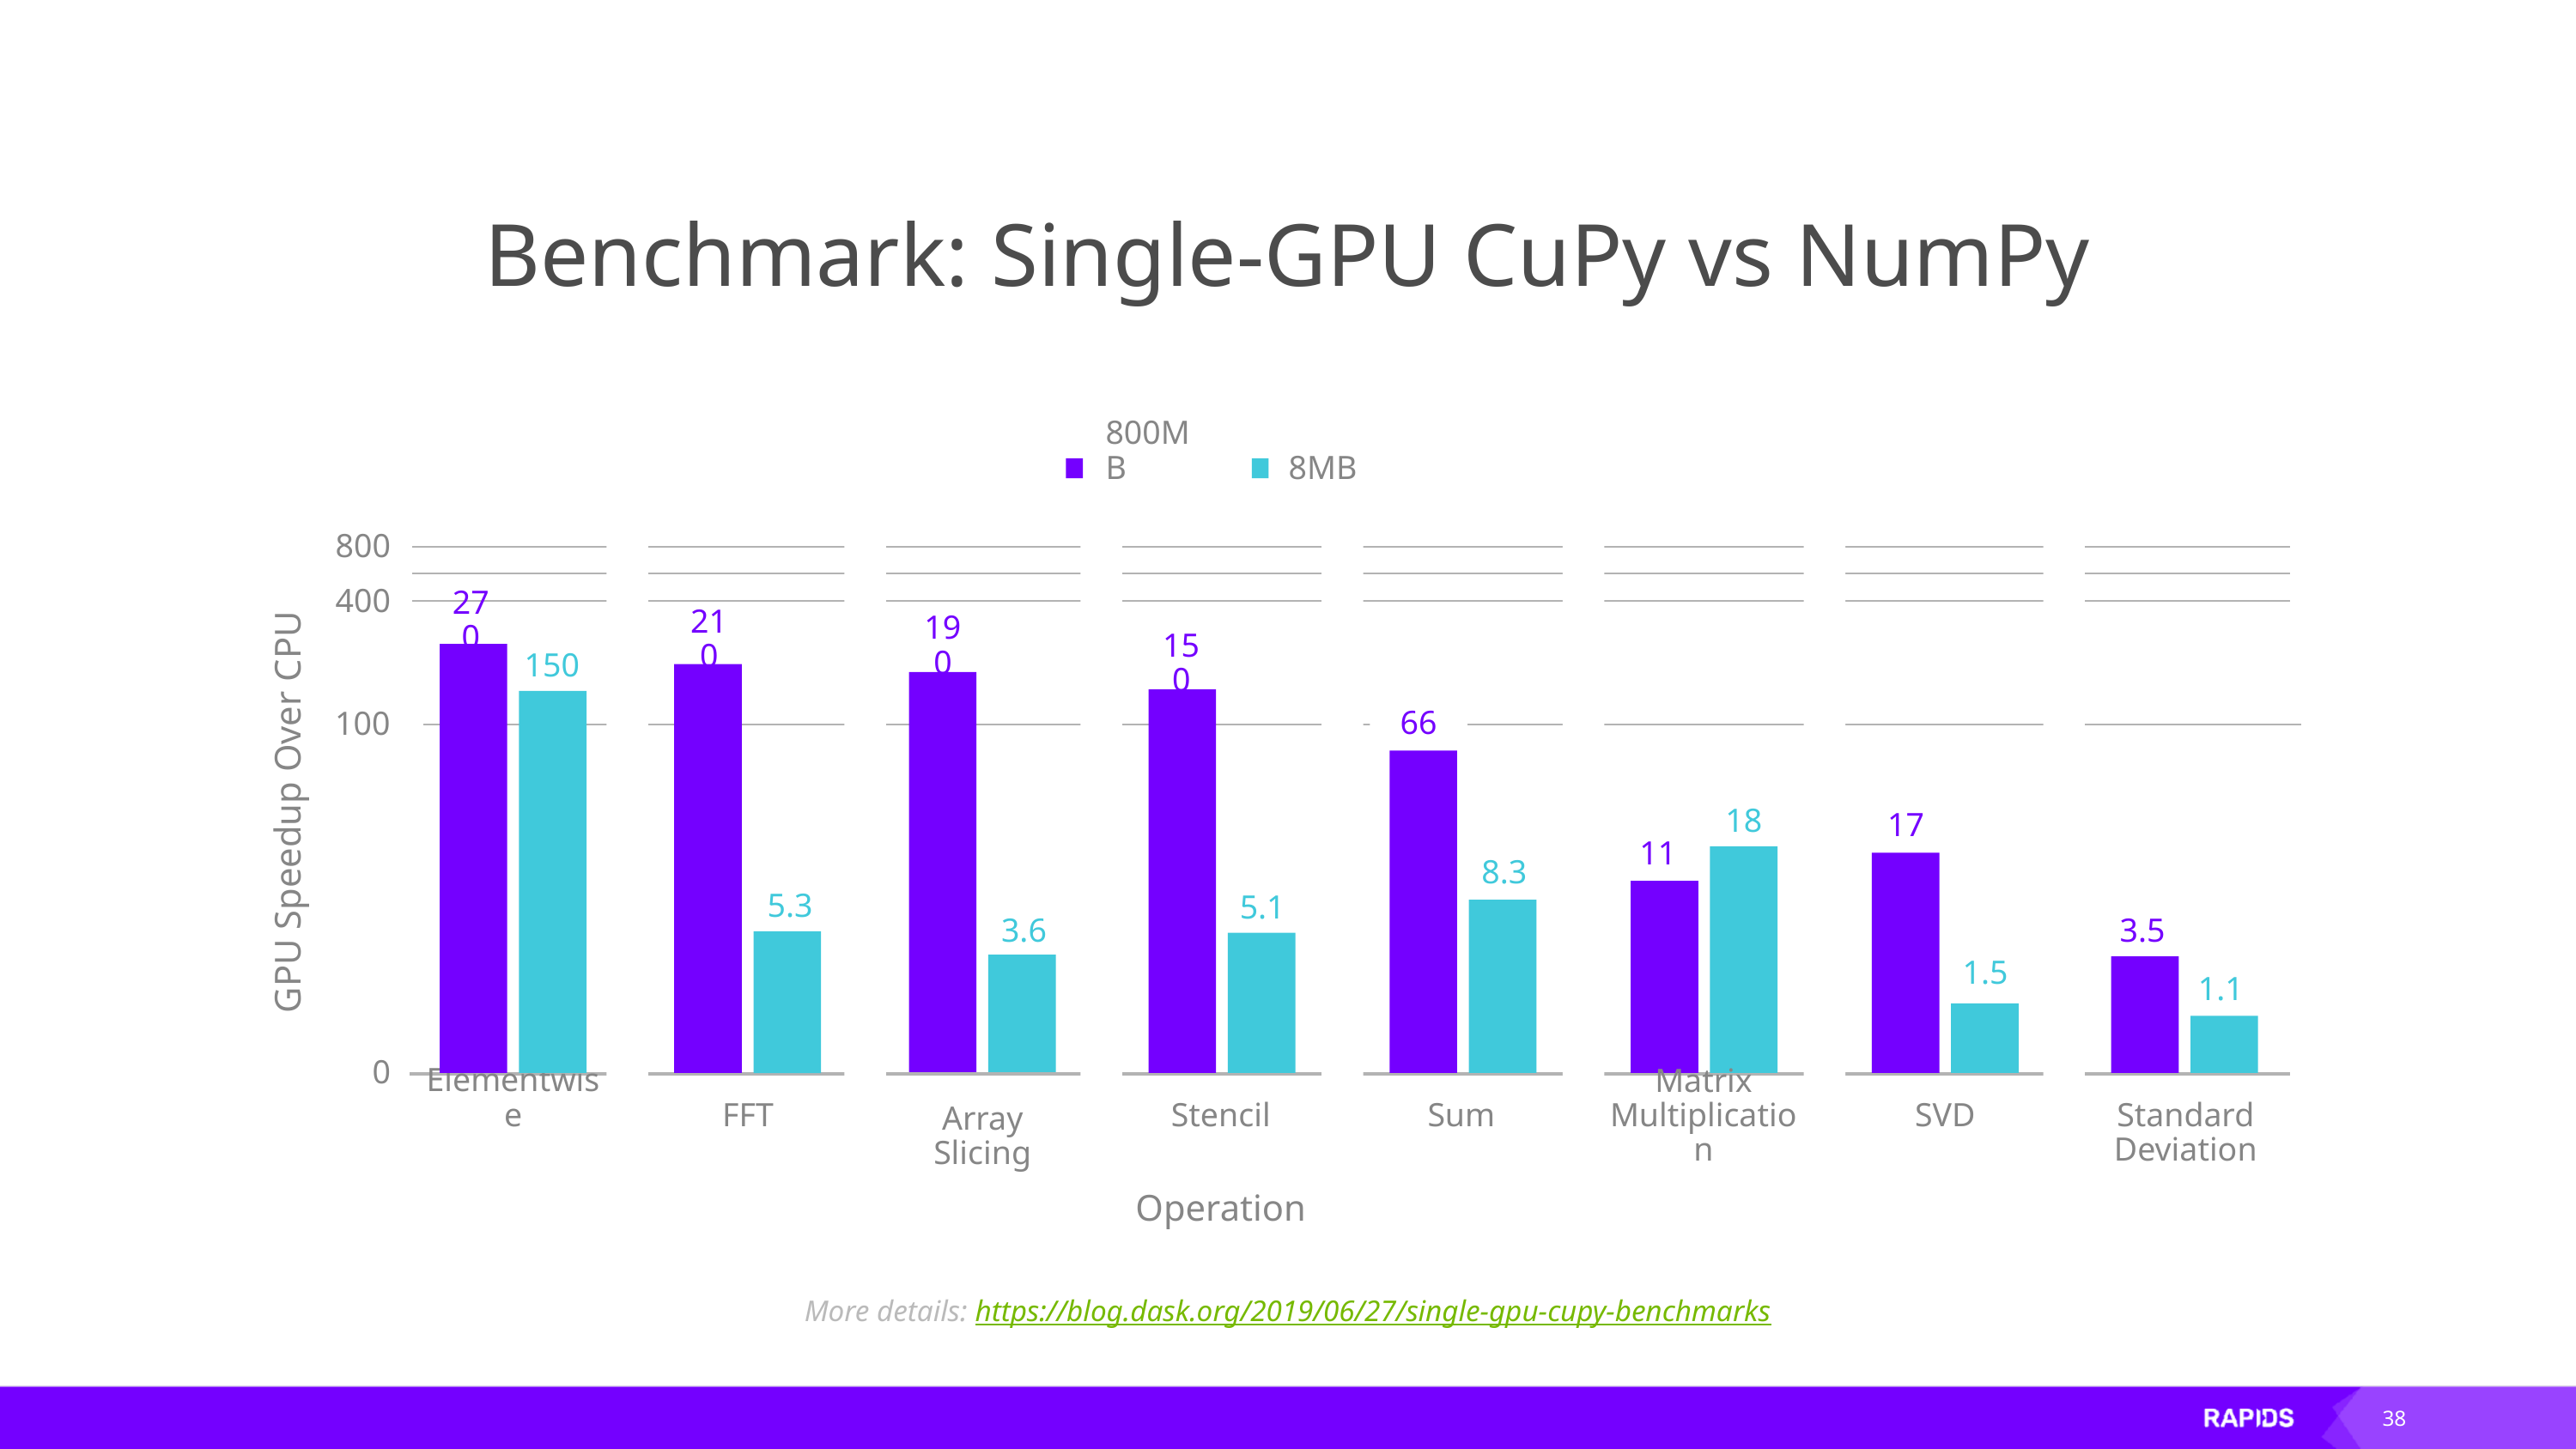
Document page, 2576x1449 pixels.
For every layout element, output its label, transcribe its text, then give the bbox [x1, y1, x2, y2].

text_box More details: https://blog.dask.org/2019/06/27/single-gpu-cupy-benchmarks [586, 1300, 1990, 1335]
title Benchmark: Single-GPU CuPy vs NumPy [117, 173, 2459, 312]
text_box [275, 439, 2301, 1240]
picture [0, 0, 2576, 1449]
